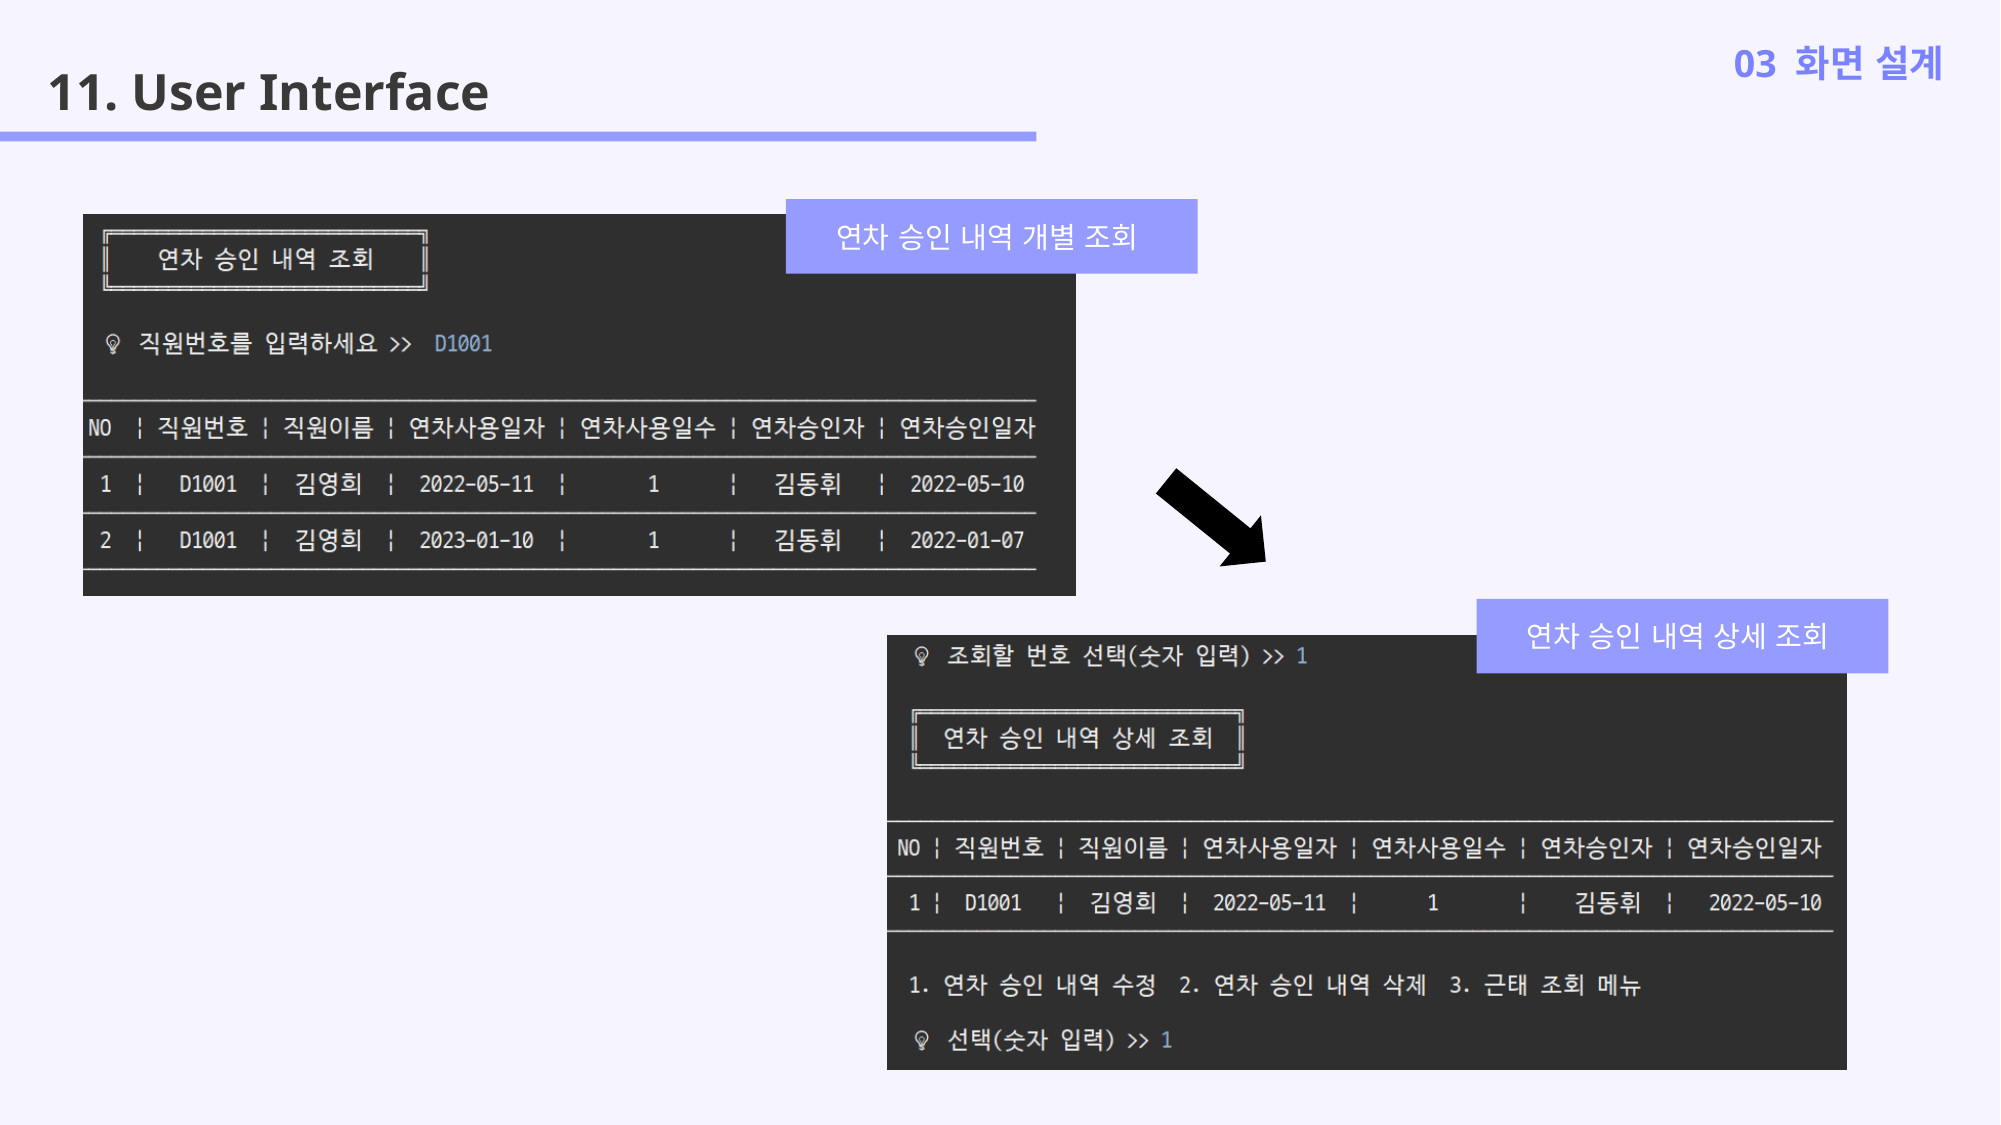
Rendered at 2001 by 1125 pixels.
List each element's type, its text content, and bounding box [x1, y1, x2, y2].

picture [886, 635, 1847, 1070]
text_box 연차 승인 내역 개별 조회 [785, 198, 1199, 275]
text_box [1155, 468, 1266, 567]
text_box 03 화면 설계 [1509, 32, 1959, 92]
text_box [0, 131, 1037, 142]
text_box 11. User Interface [32, 53, 878, 129]
picture [83, 214, 1076, 596]
text_box 연차 승인 내역 상세 조회 [1476, 598, 1889, 674]
